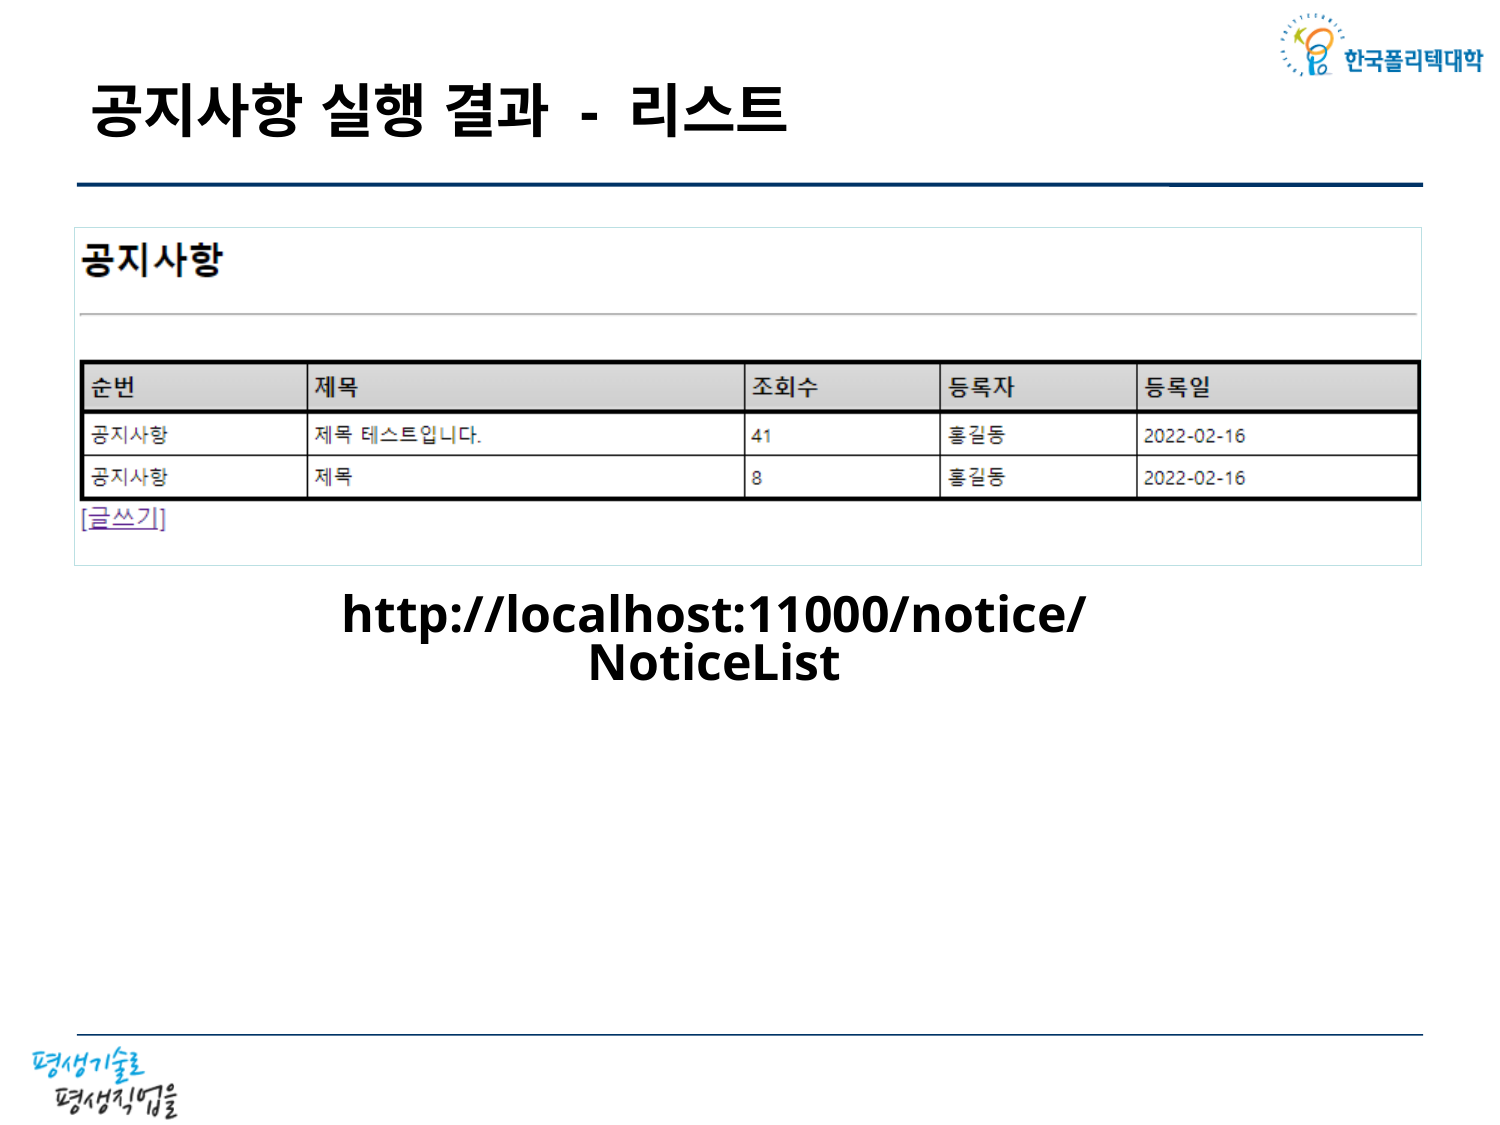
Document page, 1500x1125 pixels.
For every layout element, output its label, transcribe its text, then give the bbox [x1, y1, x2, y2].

title 공지사항 실행 결과 - 리스트 [74, 44, 1426, 173]
picture [17, 1039, 226, 1122]
picture [74, 226, 1422, 566]
picture [1275, 6, 1489, 84]
text_box http://localhost:11000/notice/NoticeList [218, 586, 1211, 698]
